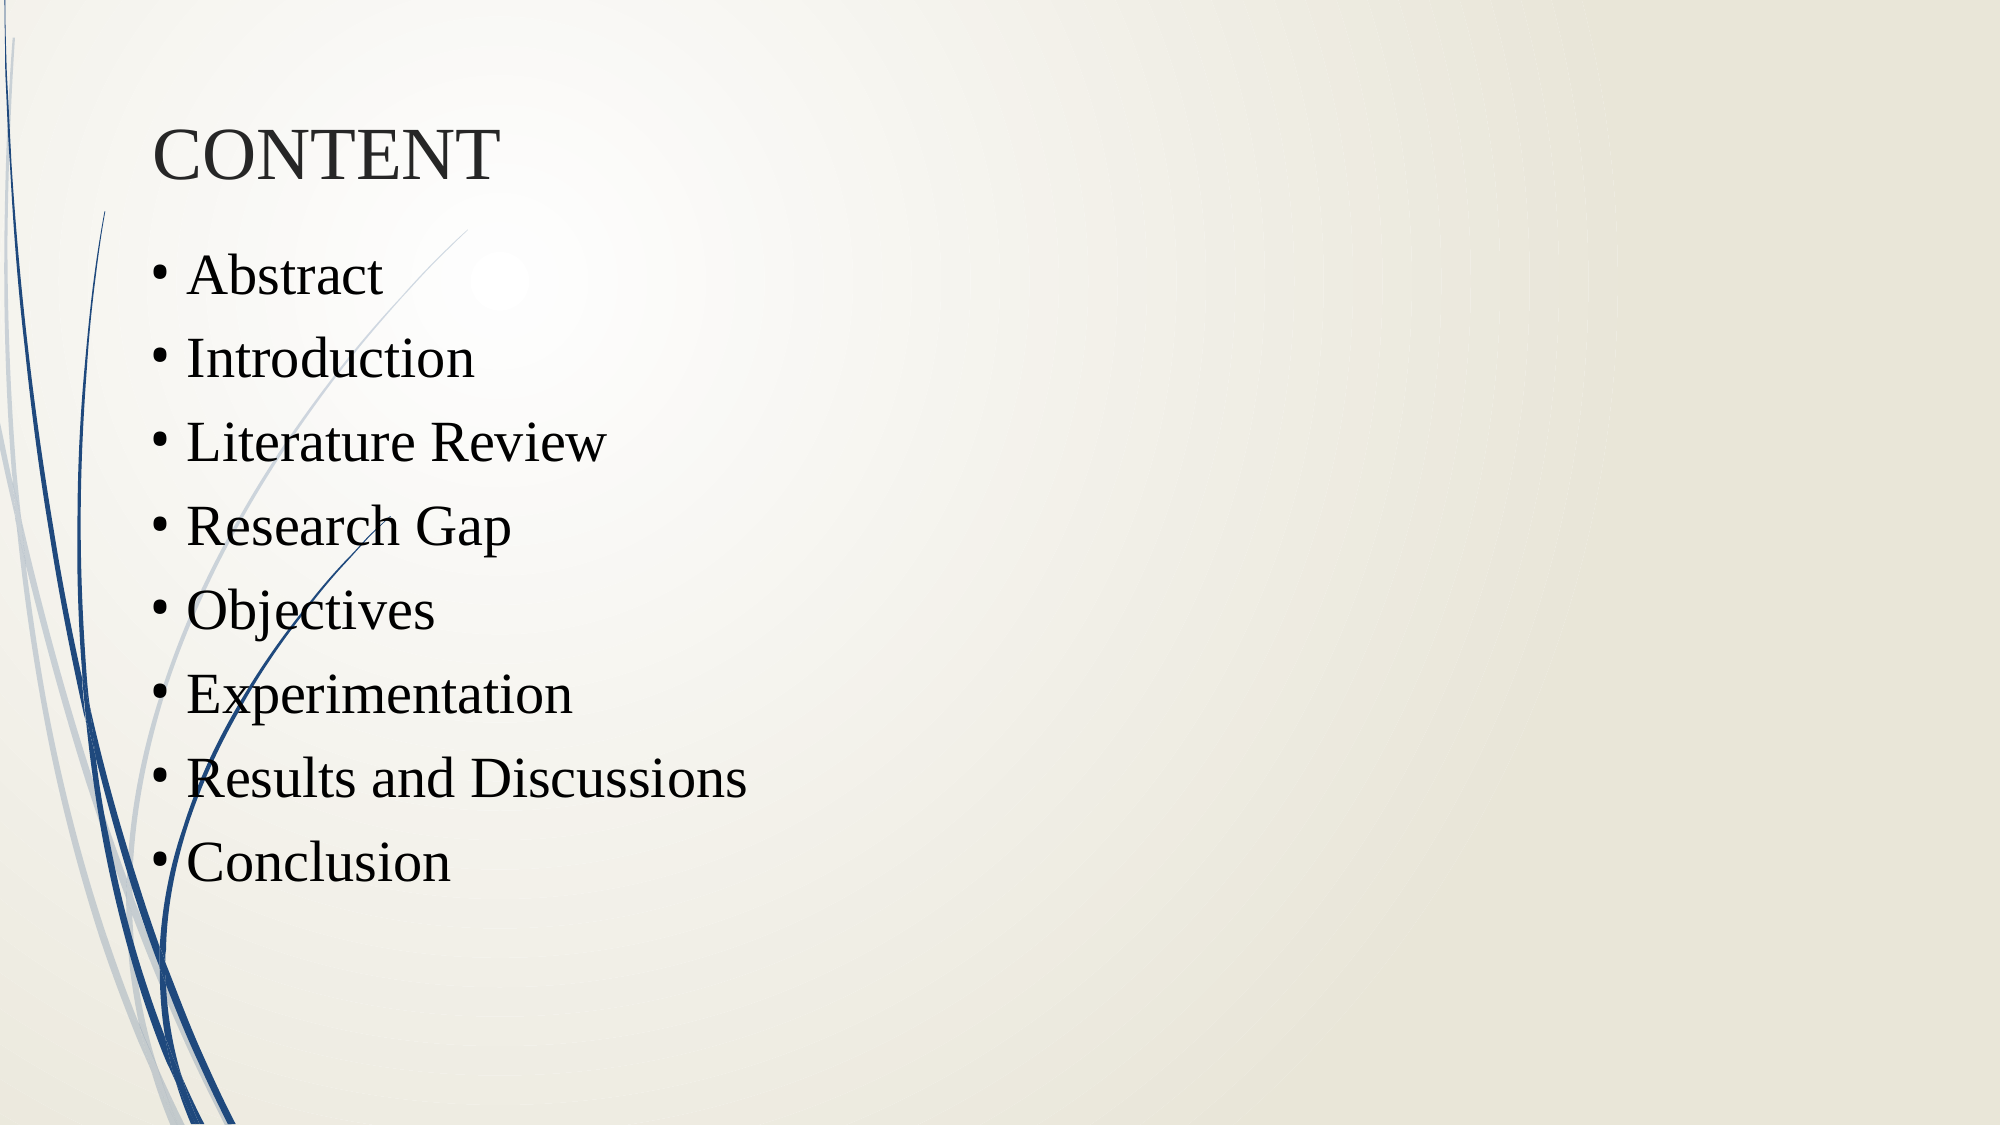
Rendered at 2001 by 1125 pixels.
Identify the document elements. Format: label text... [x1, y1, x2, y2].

text_box Abstract Introduction Literature Review Research Gap Objectives Experimentation Results and Discussions Conclusion [147, 220, 872, 893]
title CONTENT [150, 103, 588, 220]
